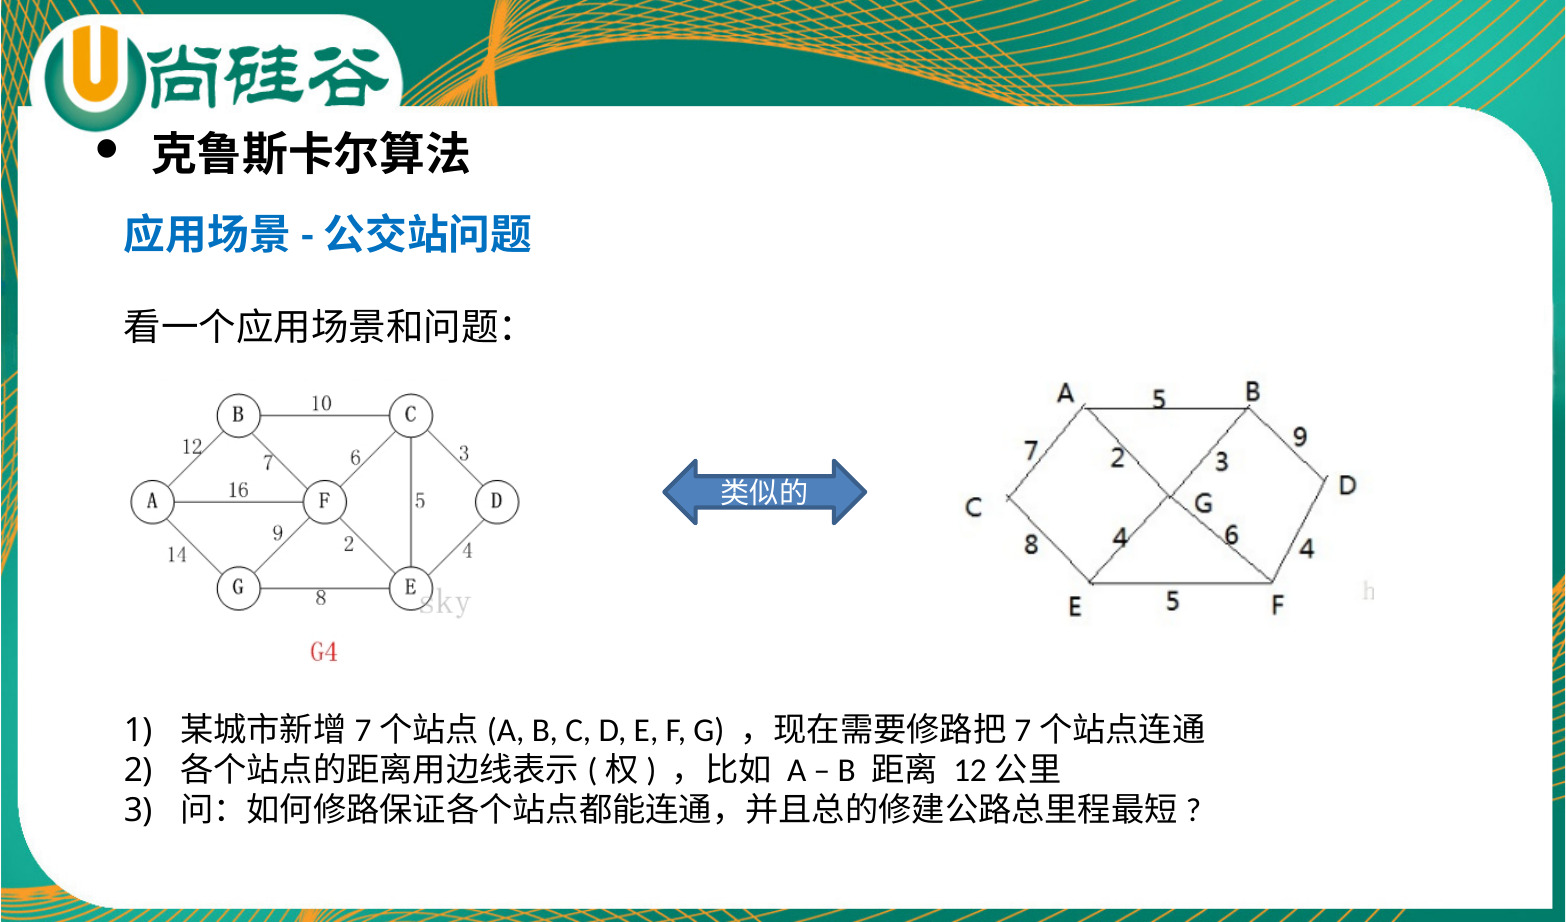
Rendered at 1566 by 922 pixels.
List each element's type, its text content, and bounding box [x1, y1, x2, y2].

picture [0, 0, 1566, 922]
text_box 克鲁斯卡尔算法 [79, 123, 1325, 188]
text_box 应用场景-公交站问题 看一个应用场景和问题： 某城市新增7个站点(A, B, C, D, E, F, G) ，现在需要修路把7个站点连通 各个站点的距离用边线表示(权) ，比如 A – B 距离 12公里 问：如何修路保证各个站点都能连通，并且总的修建公路总里程最短? [109, 200, 1492, 836]
text_box 类似的 [662, 458, 868, 526]
